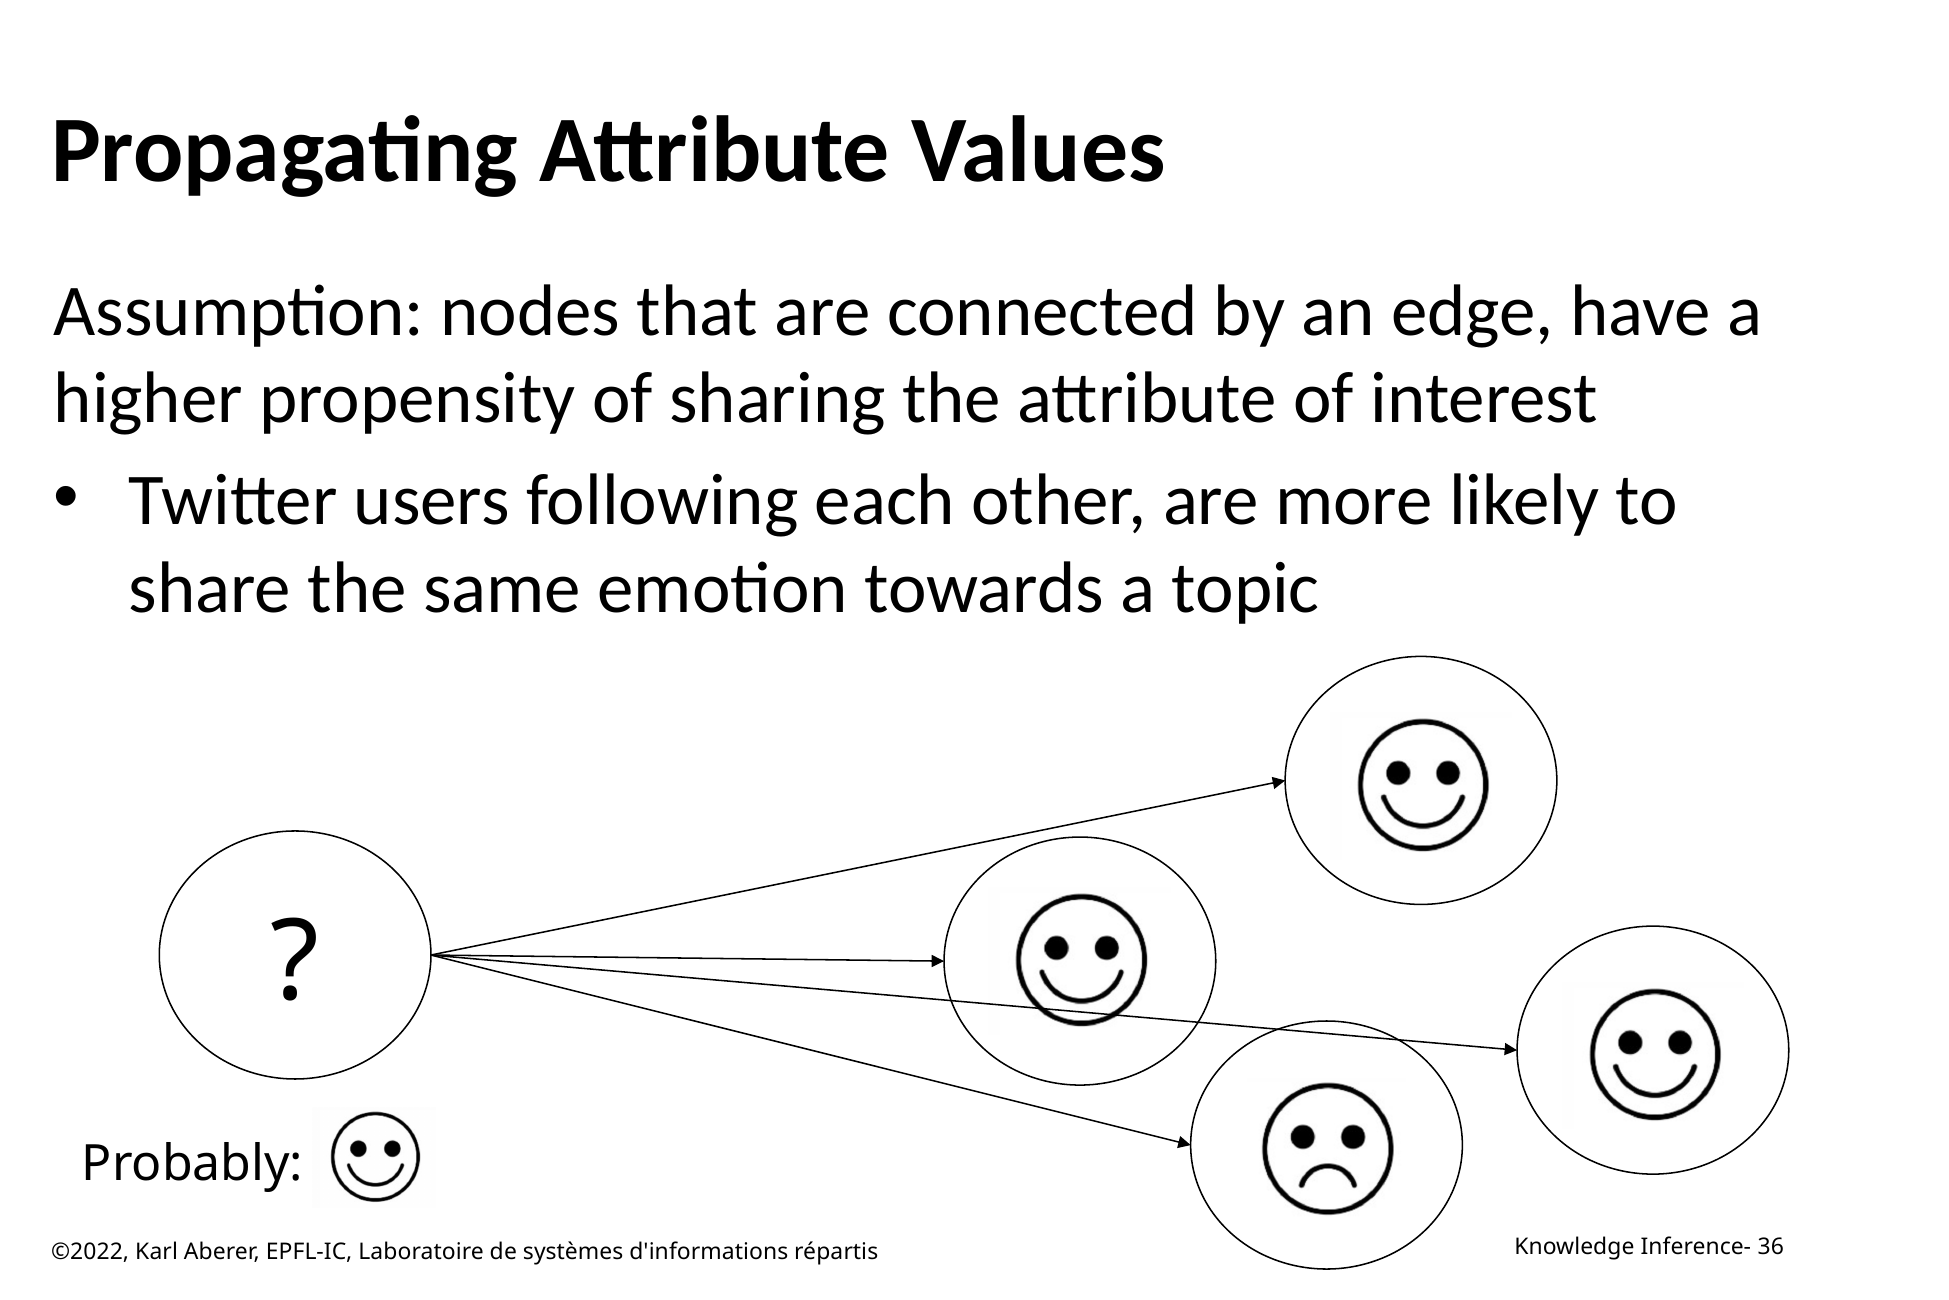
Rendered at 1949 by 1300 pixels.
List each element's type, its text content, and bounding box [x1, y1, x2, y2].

picture [1247, 1078, 1406, 1226]
picture [311, 1107, 437, 1208]
text_box ? [159, 830, 425, 1079]
text_box [1190, 1059, 1463, 1270]
picture [1329, 712, 1513, 860]
list Assumption: nodes that are connected by an edge, have a higher propensity of sharing the attribute of interest Twitter users following each other, are more likely to share the same emotion towards a topic [34, 252, 1806, 1206]
title Propagating Attribute Values [32, 57, 1803, 232]
text_box [1285, 656, 1557, 905]
text_box Probably: [67, 1123, 306, 1198]
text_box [430, 1058, 1191, 1146]
picture [1561, 982, 1744, 1130]
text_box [430, 780, 1286, 953]
text_box [1517, 926, 1789, 1175]
footer ©2022, Karl Aberer, EPFL-IC, Laboratoire de systèmes d'informations répartis [32, 1227, 1284, 1271]
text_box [430, 954, 1518, 1051]
